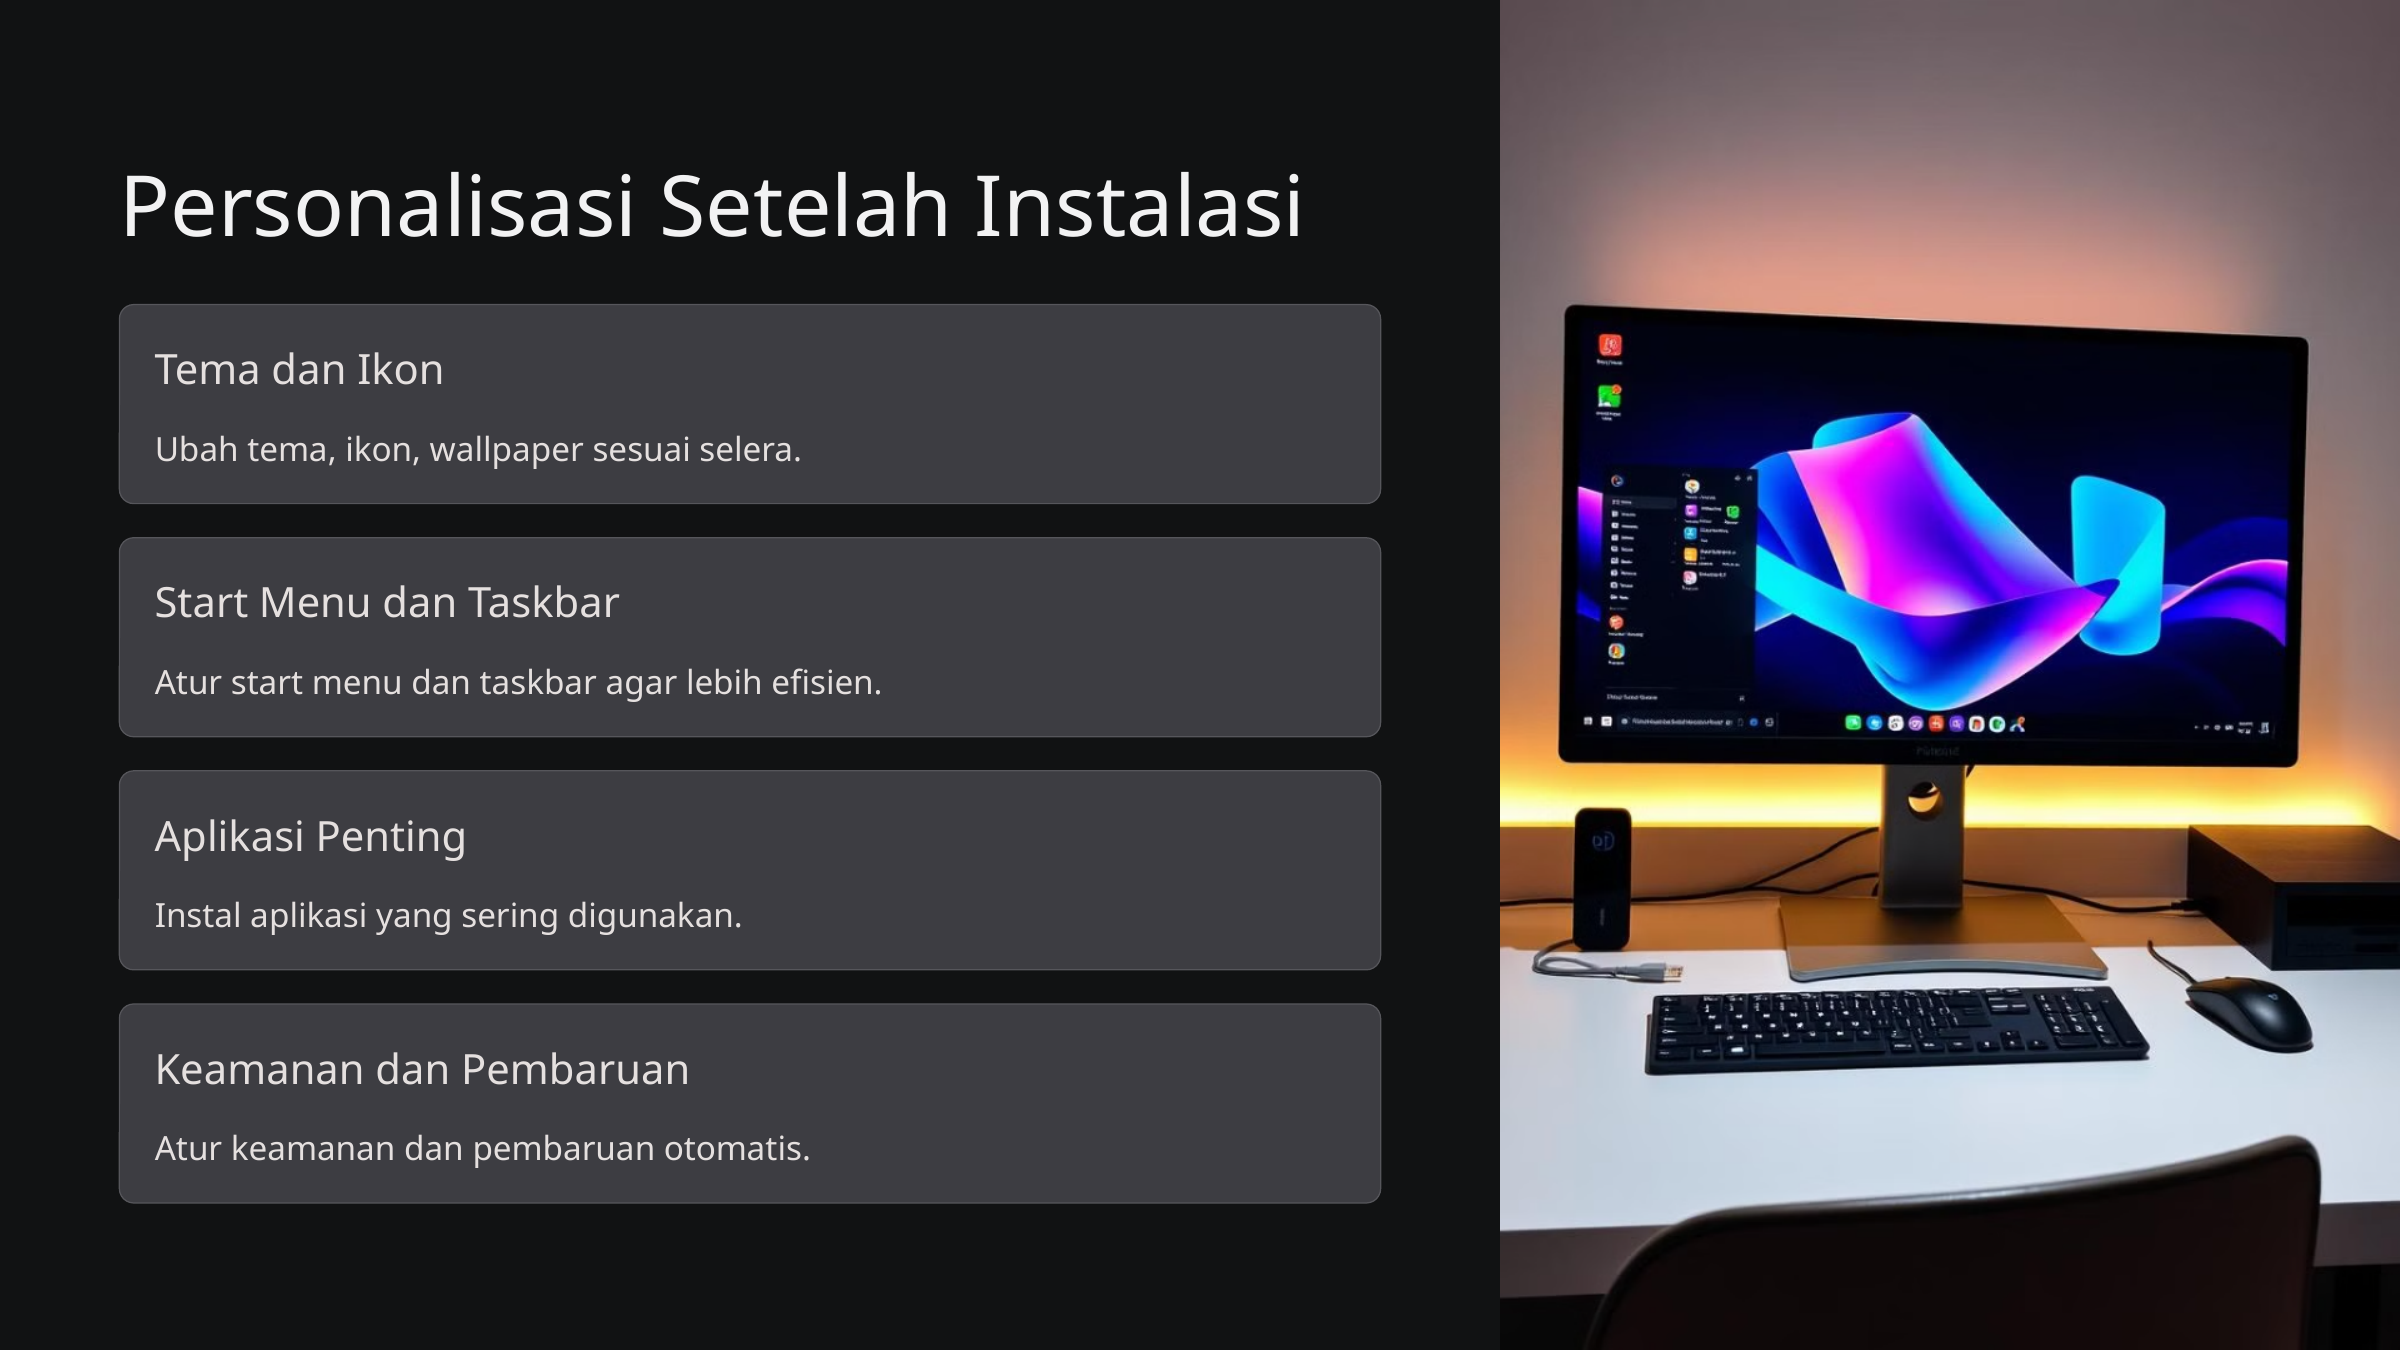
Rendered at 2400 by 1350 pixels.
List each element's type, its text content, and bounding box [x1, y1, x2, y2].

text_box Start Menu dan Taskbar [154, 573, 656, 627]
text_box [119, 537, 1381, 737]
text_box Ubah tema, ikon, wallpaper sesuai selera. [154, 413, 1346, 469]
text_box Atur start menu dan taskbar agar lebih efisien. [154, 646, 1346, 702]
text_box Atur keamanan dan pembaruan otomatis. [154, 1113, 1346, 1168]
picture [1499, 0, 2400, 1350]
text_box [119, 770, 1381, 970]
text_box Aplikasi Penting [154, 806, 581, 860]
text_box Instal aplikasi yang sering digunakan. [154, 879, 1346, 935]
text_box [119, 304, 1381, 504]
text_box [119, 1003, 1381, 1204]
text_box Tema dan Ikon [154, 339, 581, 394]
text_box Personalisasi Setelah Instalasi [119, 146, 1373, 254]
text_box Keamanan dan Pembaruan [154, 1039, 748, 1093]
